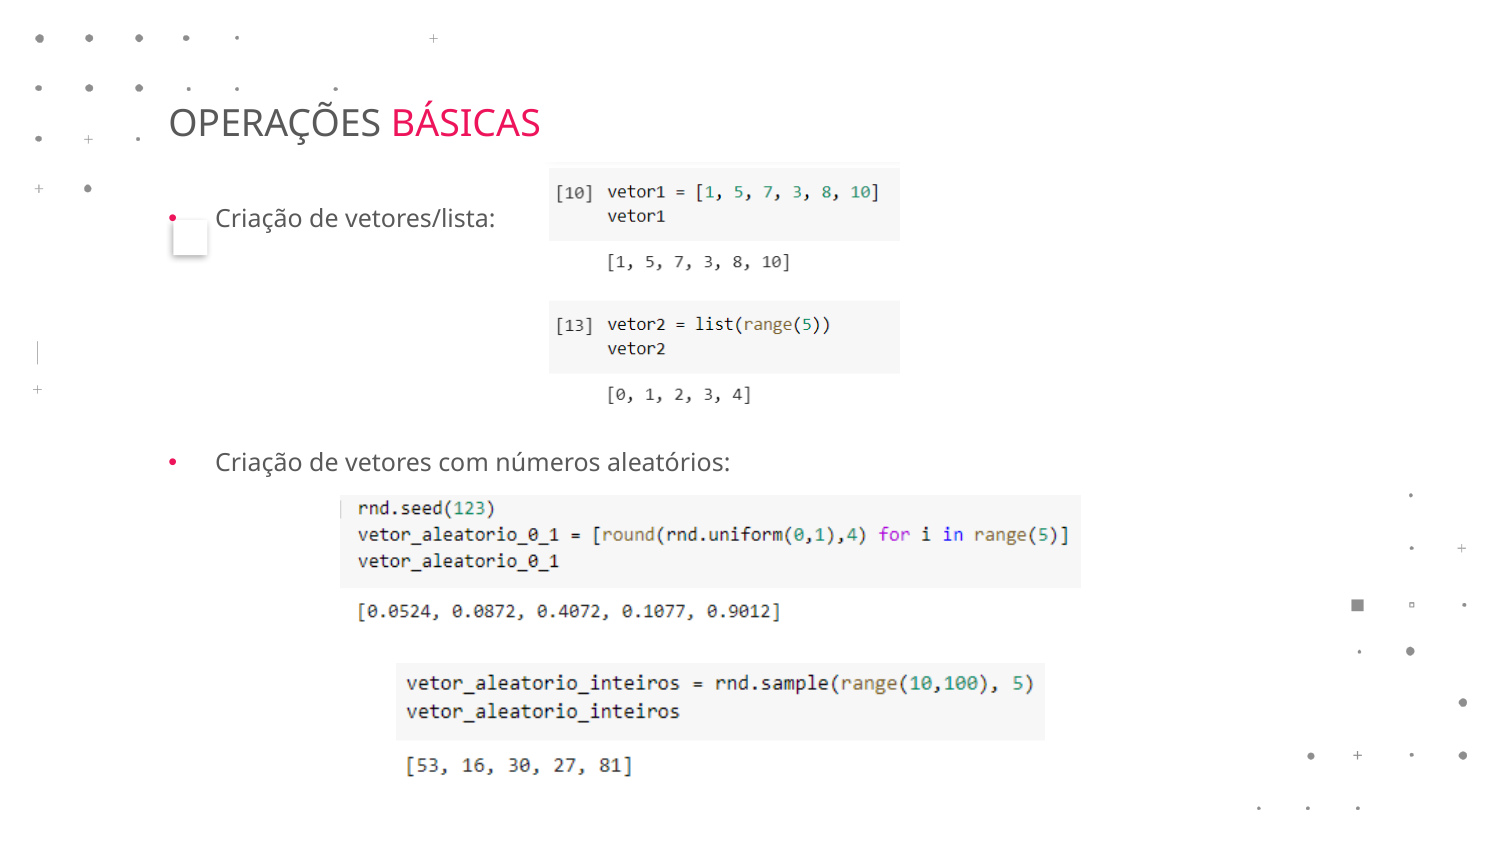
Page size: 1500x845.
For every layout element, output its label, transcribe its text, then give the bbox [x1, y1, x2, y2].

text_box Criação de vetores com números aleatórios: [153, 424, 780, 485]
picture [33, 34, 1467, 810]
text_box OPERAÇÕES BÁSICAS [153, 91, 867, 151]
text_box Criação de vetores/lista: [153, 180, 536, 241]
